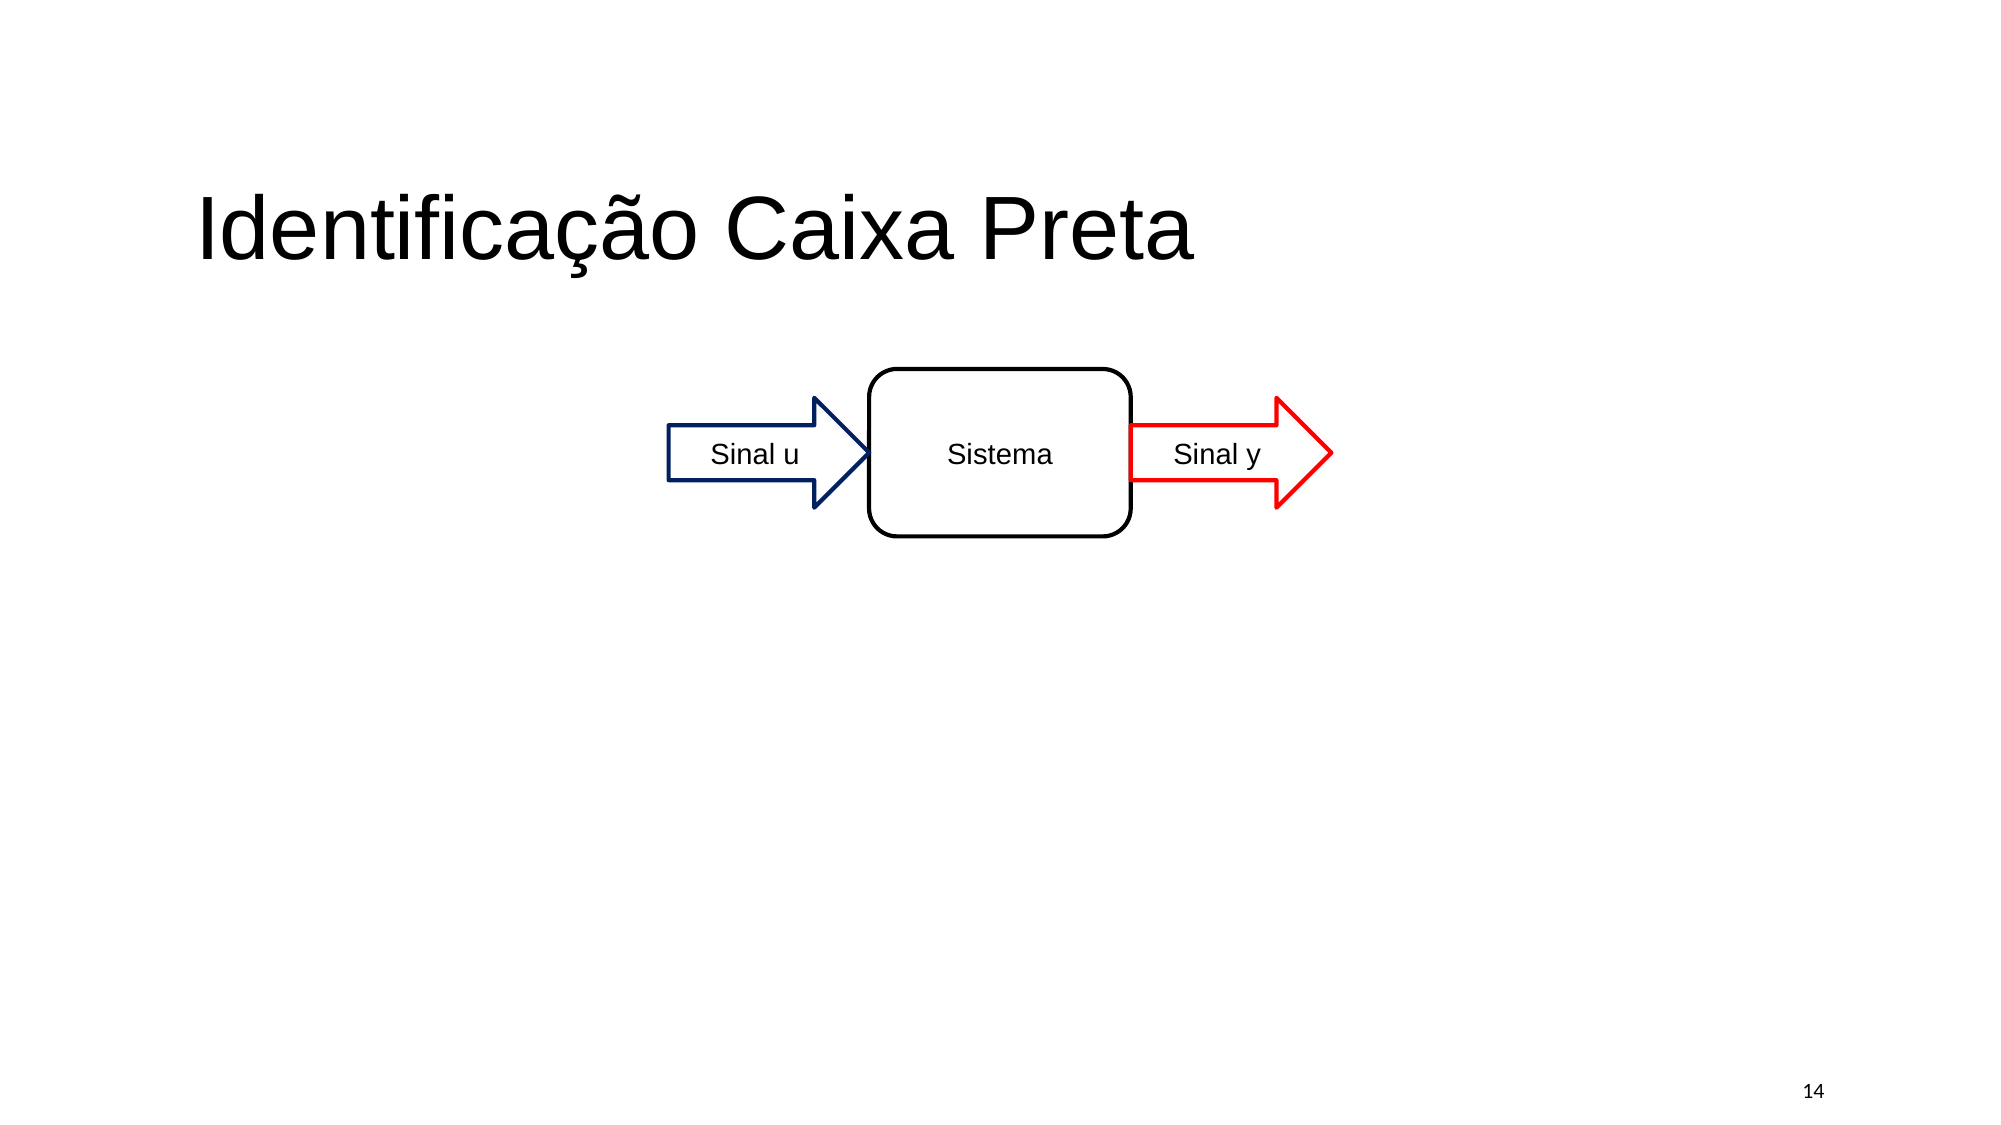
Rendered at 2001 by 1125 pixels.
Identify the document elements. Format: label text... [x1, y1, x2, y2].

text_box Sinal u [666, 395, 872, 510]
text_box Sistema [866, 366, 1133, 539]
title Identificação Caixa Preta [180, 47, 1830, 285]
text_box Sinal y [1128, 395, 1334, 510]
slide_number 14 [1624, 1059, 1840, 1120]
